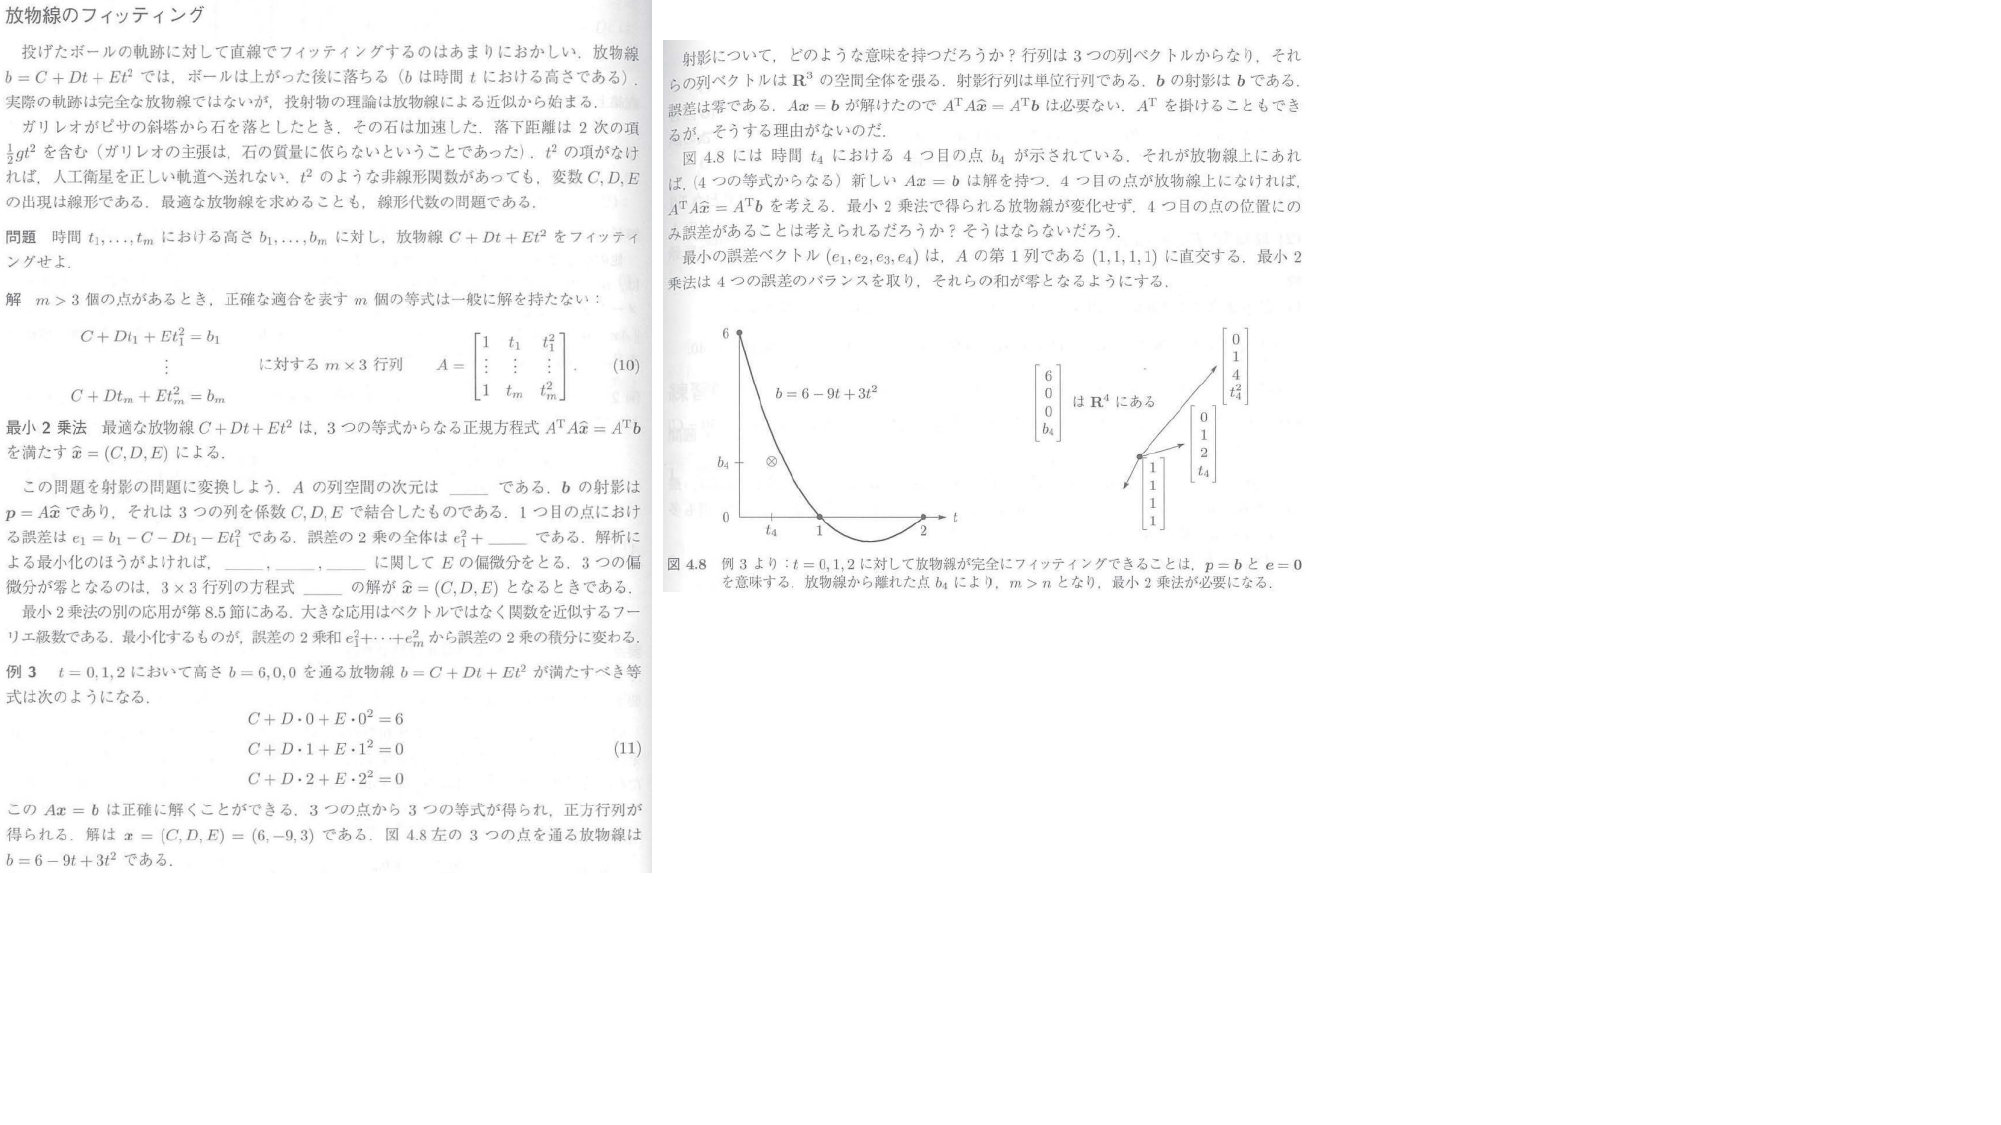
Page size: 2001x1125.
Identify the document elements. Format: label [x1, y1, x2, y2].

picture [662, 40, 1310, 592]
picture [0, 0, 652, 873]
